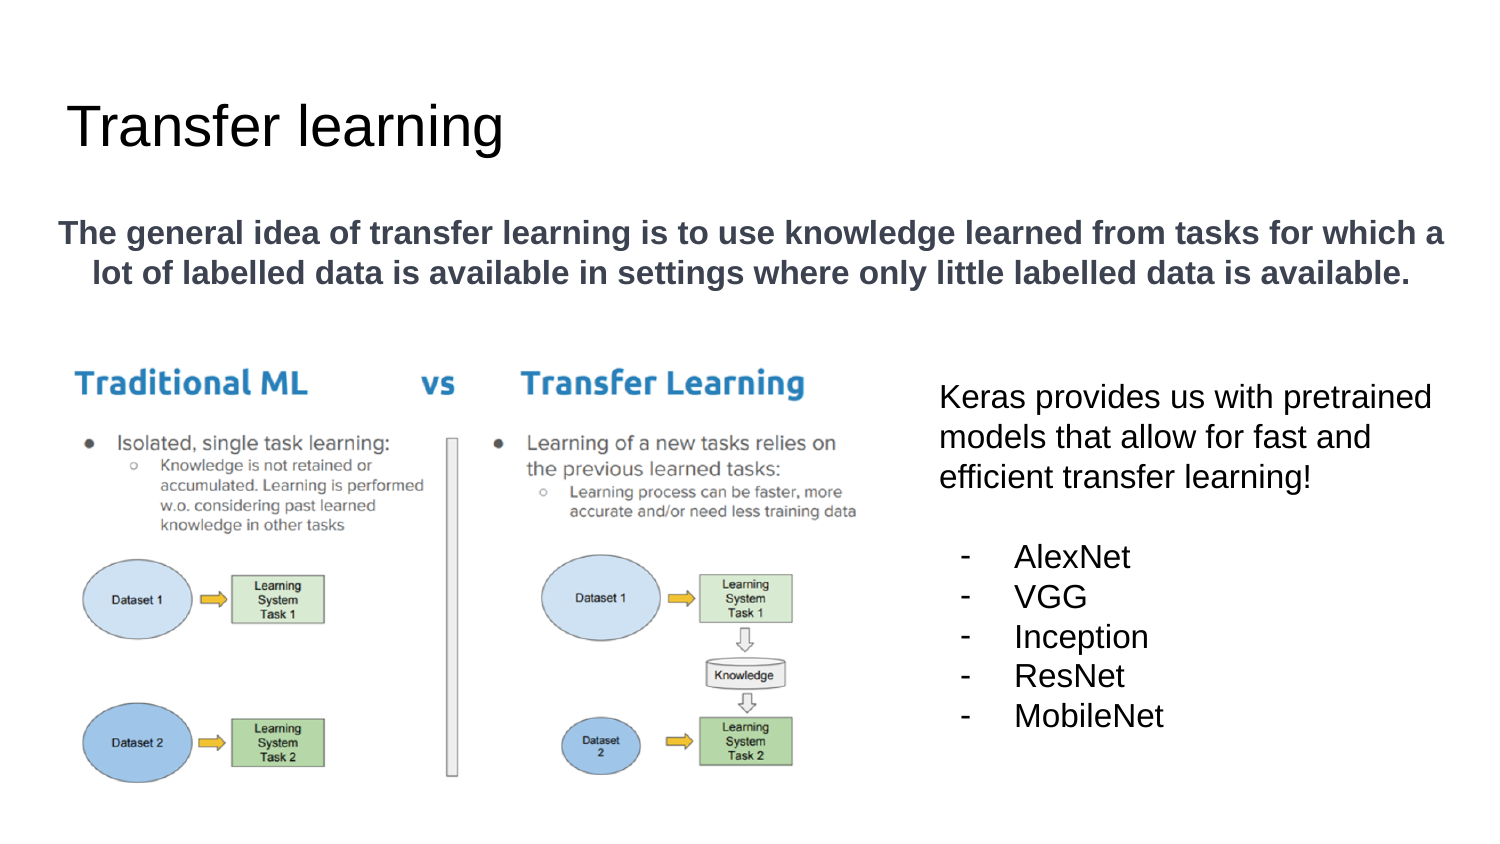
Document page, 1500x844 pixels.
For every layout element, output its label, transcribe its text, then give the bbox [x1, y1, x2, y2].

title Transfer learning [51, 72, 1449, 167]
picture [34, 334, 868, 794]
text_box The general idea of transfer learning is to use knowledge learned from tasks for which a lot of labelled data is available in settings where only little labelled data is available. [34, 179, 1470, 323]
text_box Keras provides us with pretrained models that allow for fast and efficient transfer learning! AlexNet VGG Inception ResNet MobileNet [924, 360, 1475, 795]
